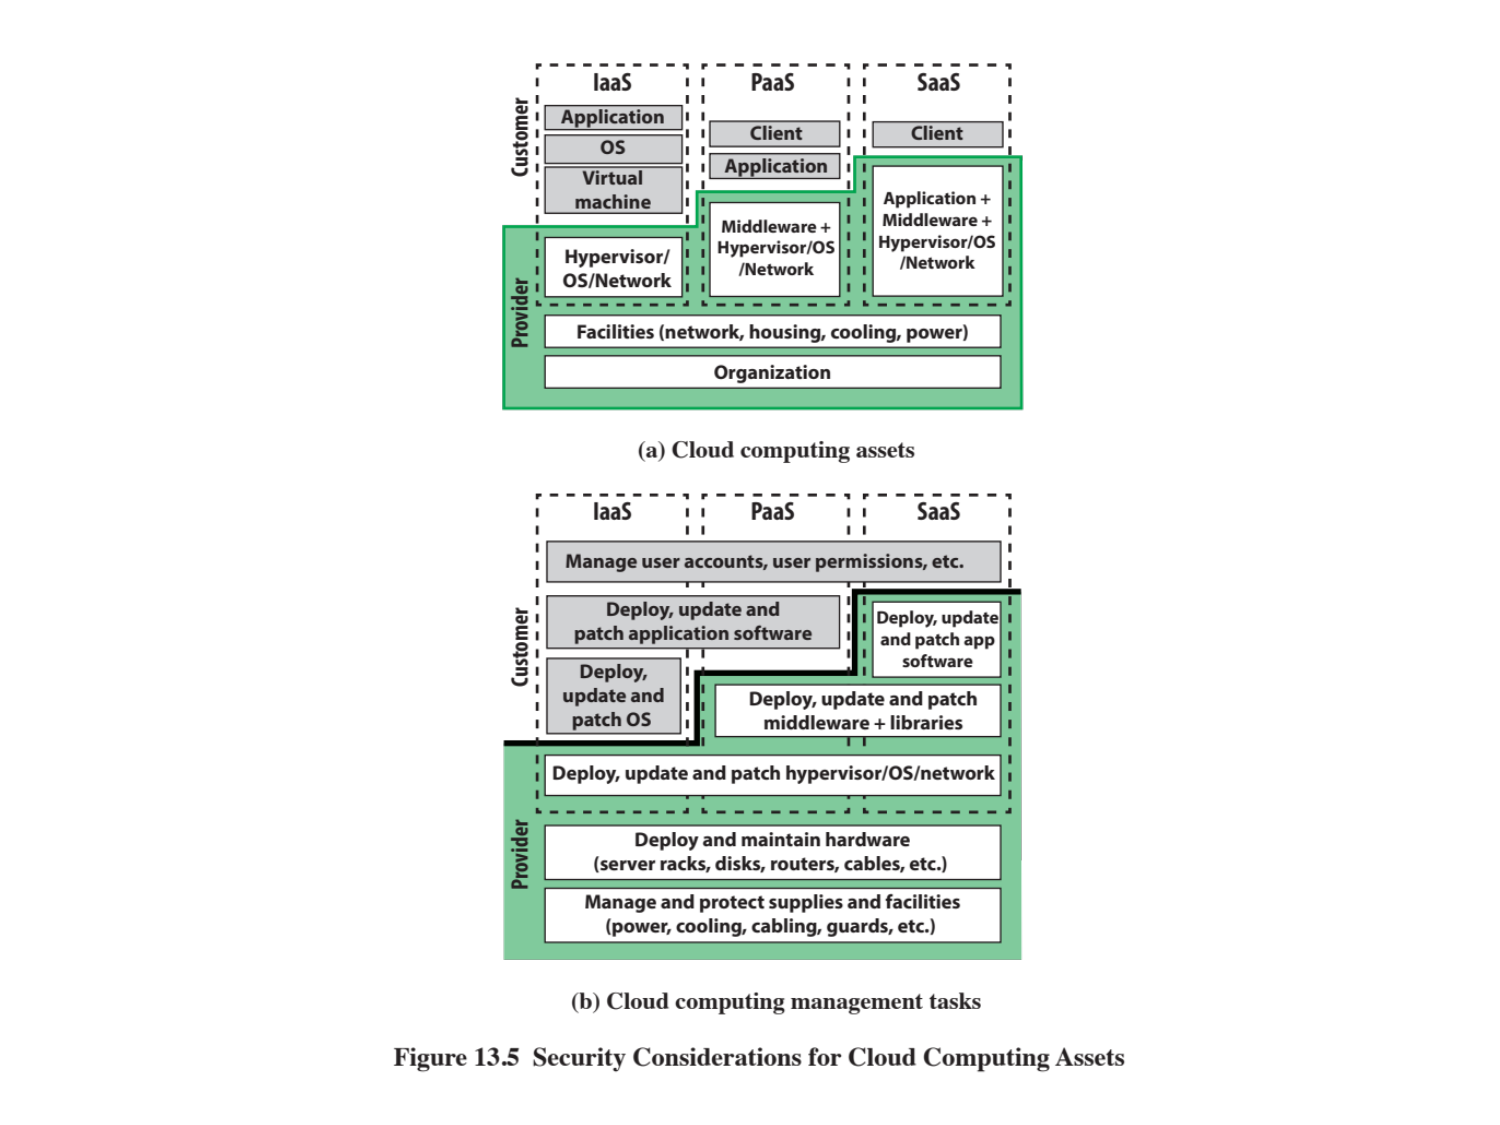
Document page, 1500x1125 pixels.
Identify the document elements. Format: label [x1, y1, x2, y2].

picture [312, 30, 1202, 1107]
